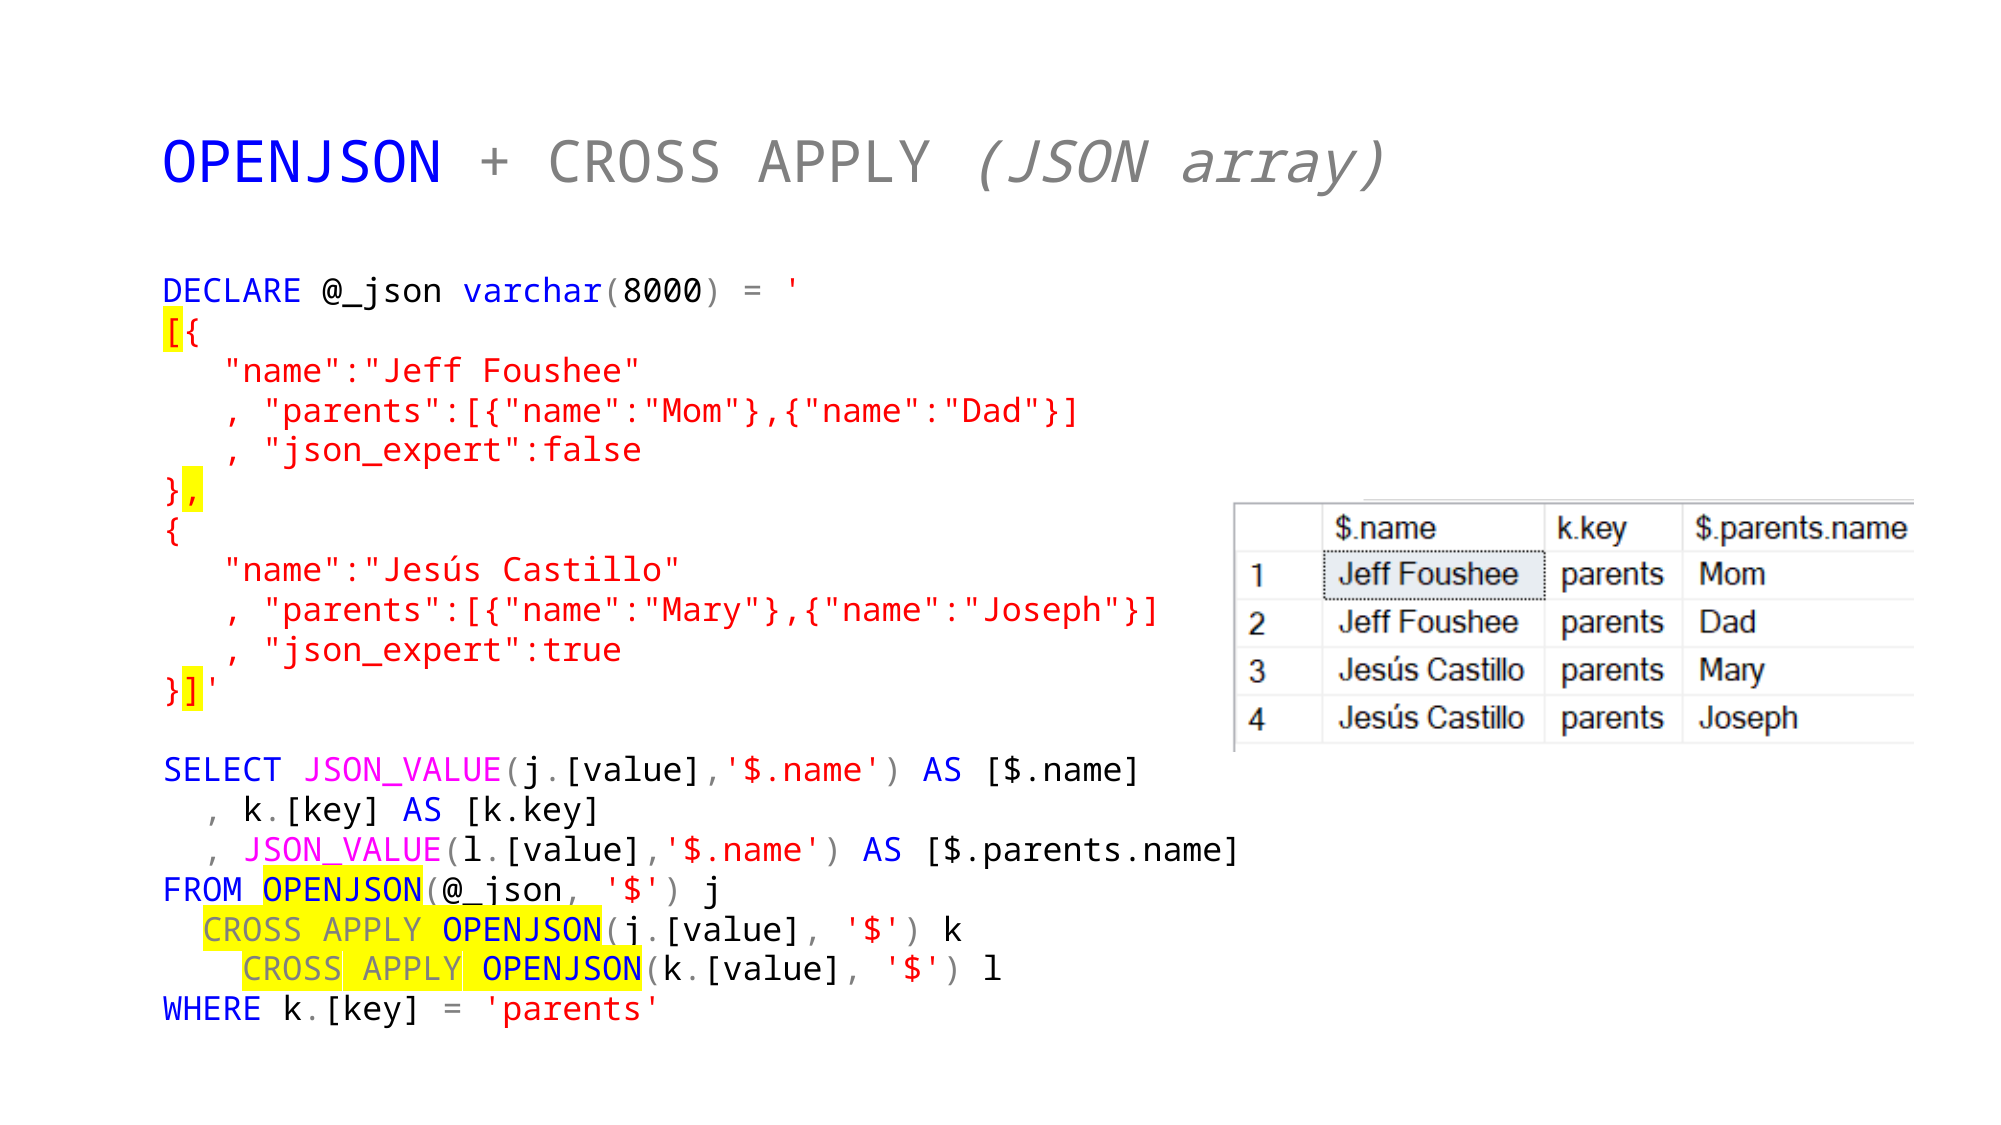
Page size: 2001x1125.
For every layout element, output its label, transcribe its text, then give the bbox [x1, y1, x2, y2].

text_box DECLARE @_json varchar(8000) = ' [{ "name":"Jeff Foushee" , "parents":[{"name":"Mom"},{"name":"Dad"}] , "json_expert":false }, { "name":"Jesús Castillo" , "parents":[{"name":"Mary"},{"name":"Joseph"}] , "json_expert":true }]' SELECT JSON_VALUE(j.[value],'$.name') AS [$.name] , k.[key] AS [k.key] , JSON_VALUE(l.[value],'$.name') AS [$.parents.name] FROM OPENJSON(@_json, '$') j CROSS APPLY OPENJSON(j.[value], '$') k CROSS APPLY OPENJSON(k.[value], '$') l WHERE k.[key] = 'parents' [147, 261, 1434, 1035]
text_box OPENJSON + CROSS APPLY (JSON array) [147, 116, 1596, 202]
picture [1228, 499, 1914, 752]
